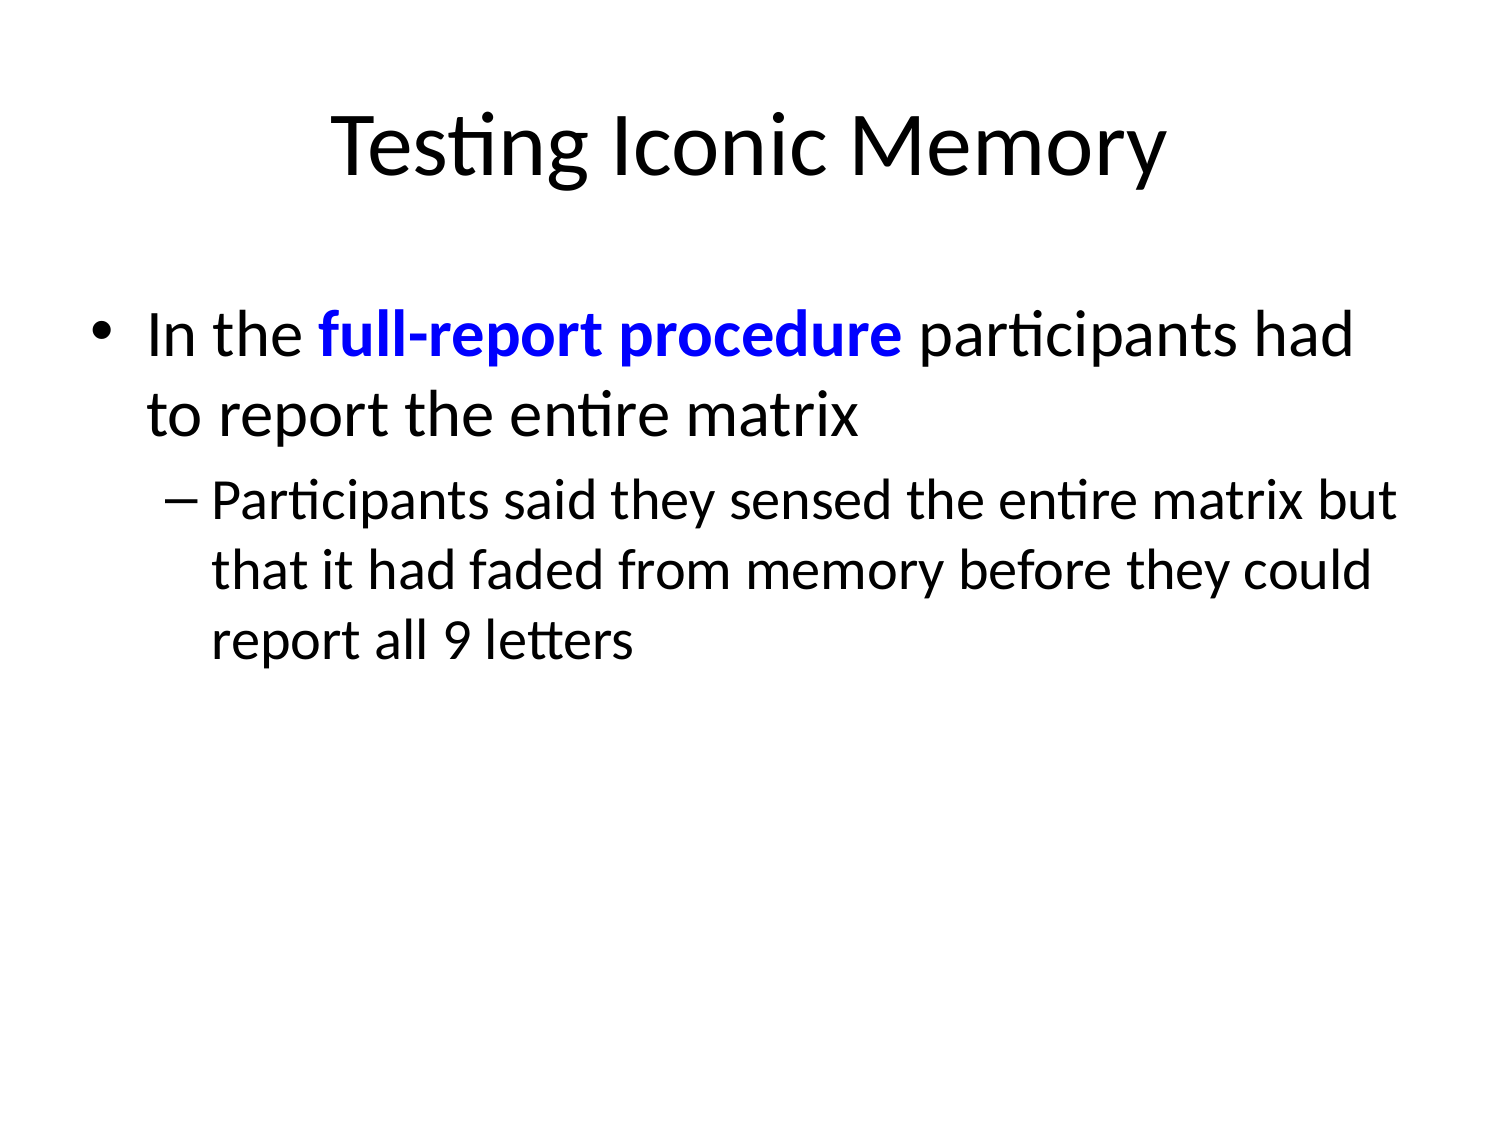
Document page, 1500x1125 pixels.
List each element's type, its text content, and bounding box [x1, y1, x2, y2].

title Testing Iconic Memory [75, 45, 1425, 233]
list In the full-report procedure participants had to report the entire matrix Participants said they sensed the entire matrix but that it had faded from memory before they could report all 9 letters [75, 282, 1425, 1125]
